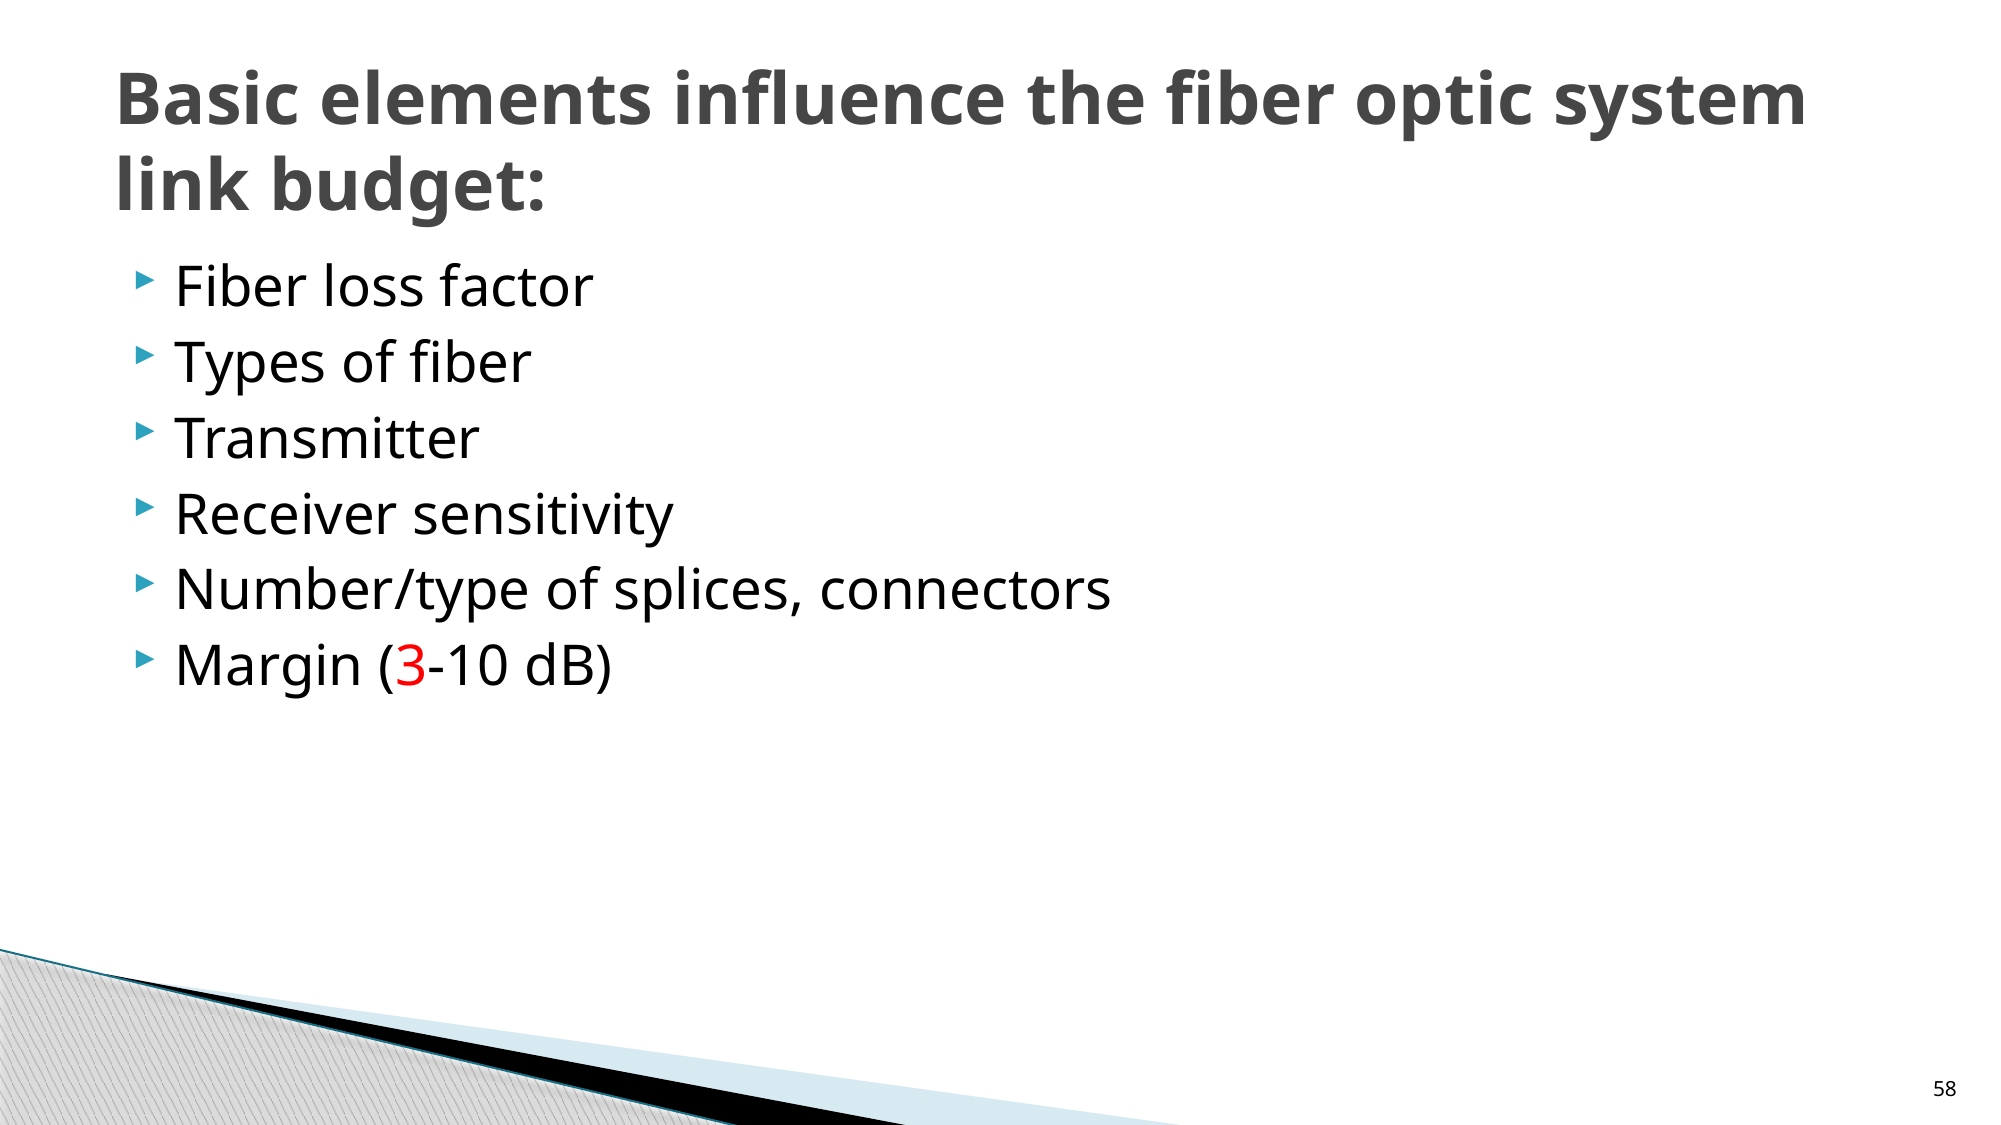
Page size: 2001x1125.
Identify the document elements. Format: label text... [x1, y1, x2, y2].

title Basic elements influence the fiber optic system link budget: [99, 45, 1900, 233]
slide_number 58 [1891, 1051, 1972, 1112]
list Fiber loss factor Types of fiber Transmitter Receiver sensitivity Number/type of splices, connectors Margin (3-10 dB) [99, 243, 1900, 986]
